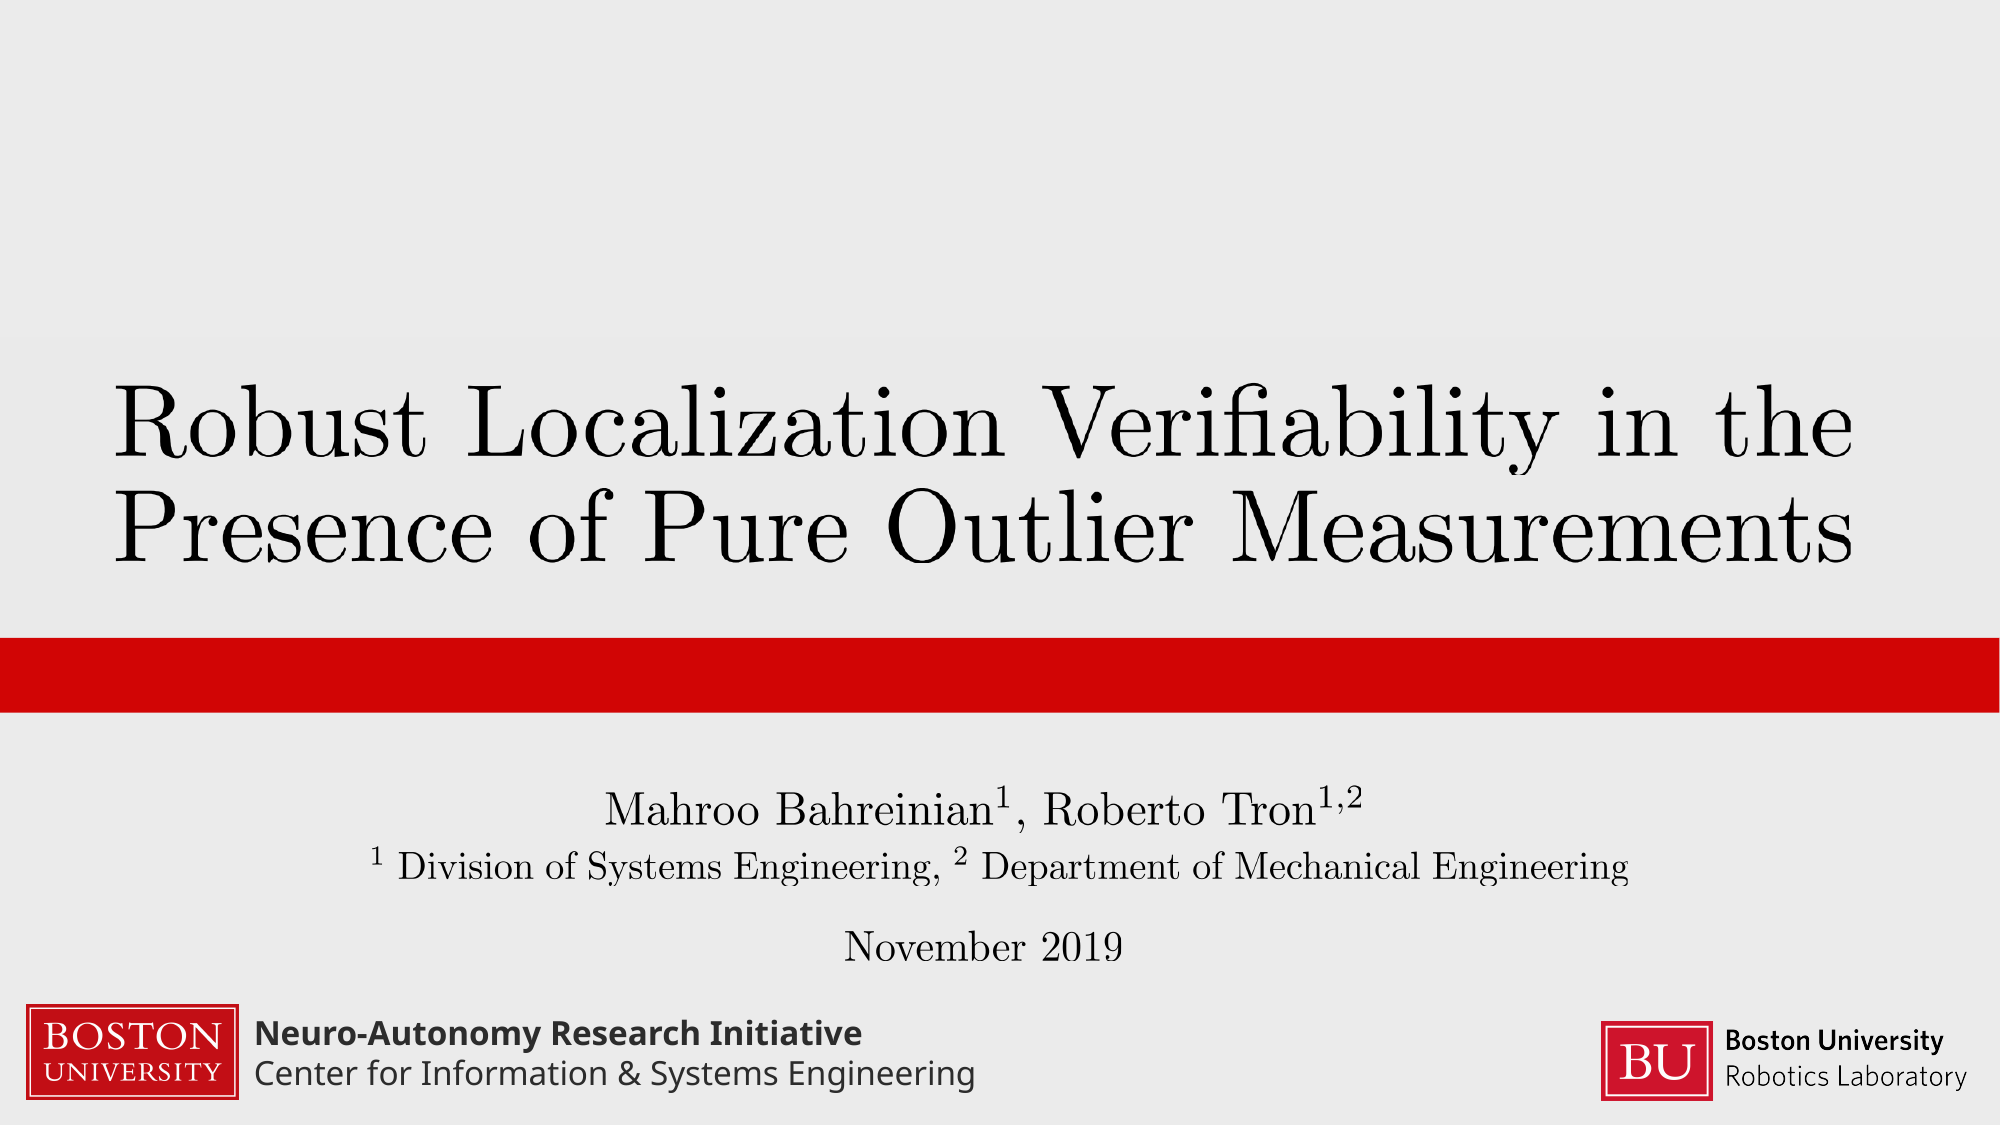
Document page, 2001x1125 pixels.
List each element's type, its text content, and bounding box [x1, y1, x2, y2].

text_box Neuro-Autonomy Research Initiative Center for Information & Systems Engineering [244, 1004, 1141, 1100]
picture [1601, 1021, 1968, 1102]
picture [115, 382, 1851, 476]
picture [371, 845, 1629, 887]
picture [605, 784, 1362, 833]
picture [115, 487, 1851, 563]
picture [844, 929, 1122, 961]
picture [25, 1004, 240, 1101]
